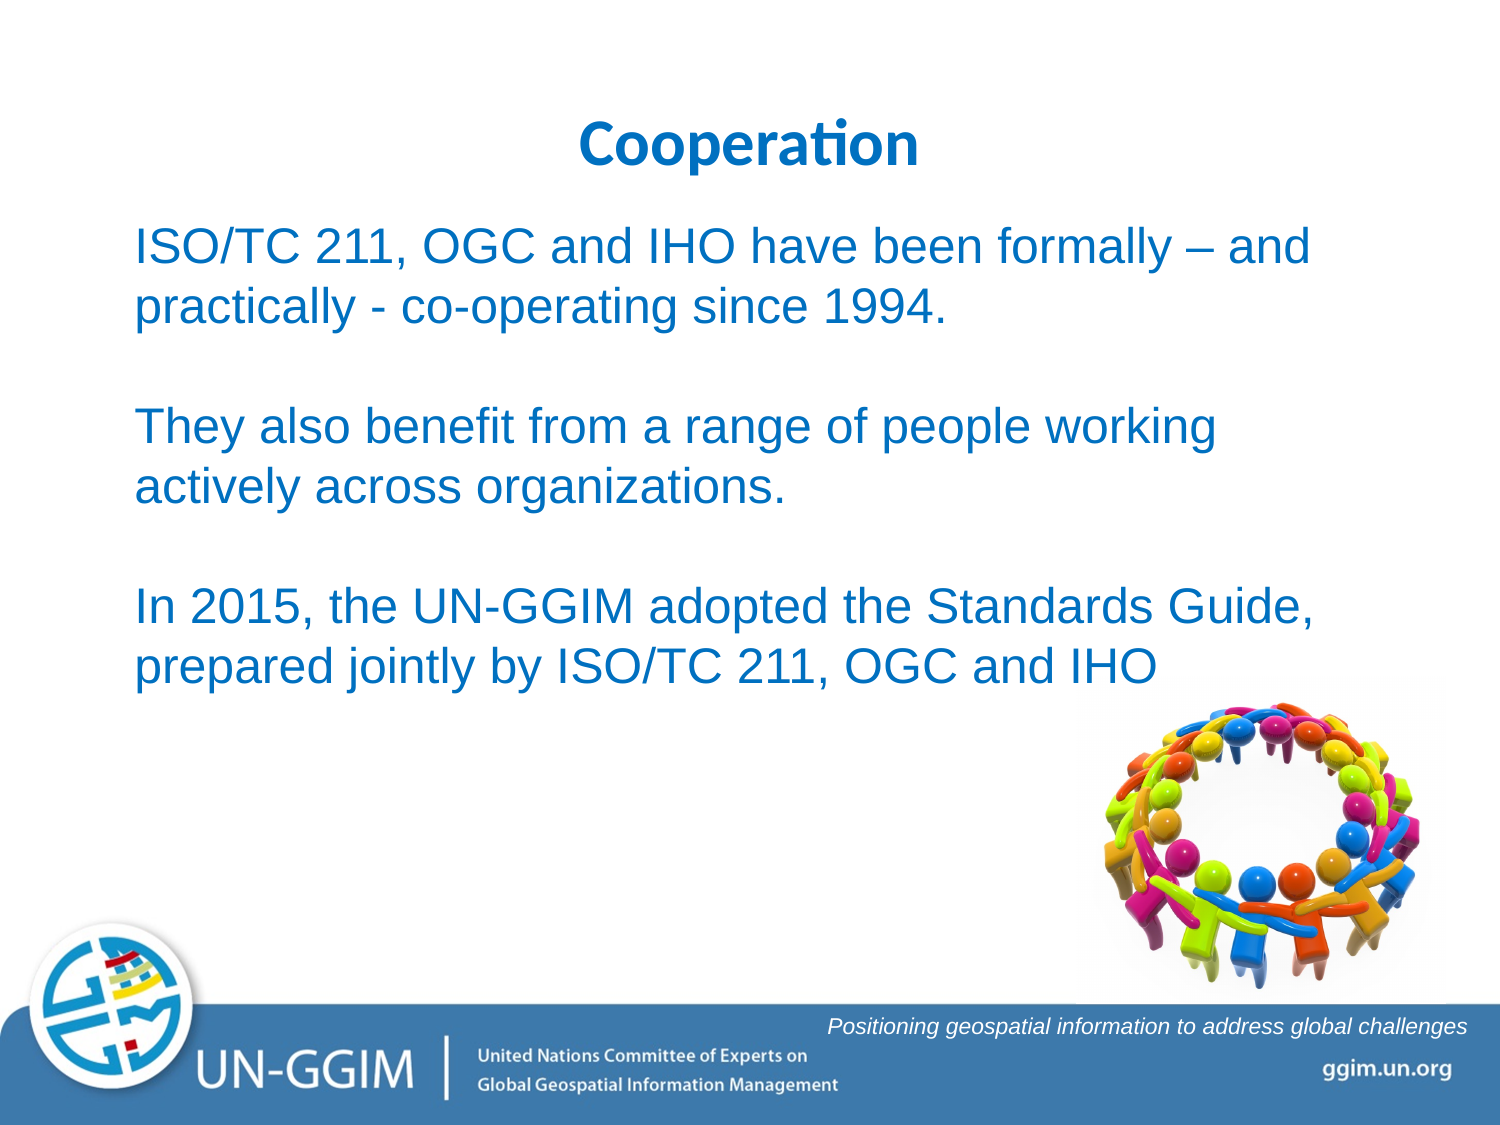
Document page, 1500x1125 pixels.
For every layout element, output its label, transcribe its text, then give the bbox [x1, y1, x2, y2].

picture [0, 0, 1500, 1125]
text_box ISO/TC 211, OGC and IHO have been formally – and practically - co-operating since 1994. They also benefit from a range of people working actively across organizations. In 2015, the UN-GGIM adopted the Standards Guide, prepared jointly by ISO/TC 211, OGC and IHO [119, 205, 1381, 701]
title Cooperation [75, 45, 1425, 233]
